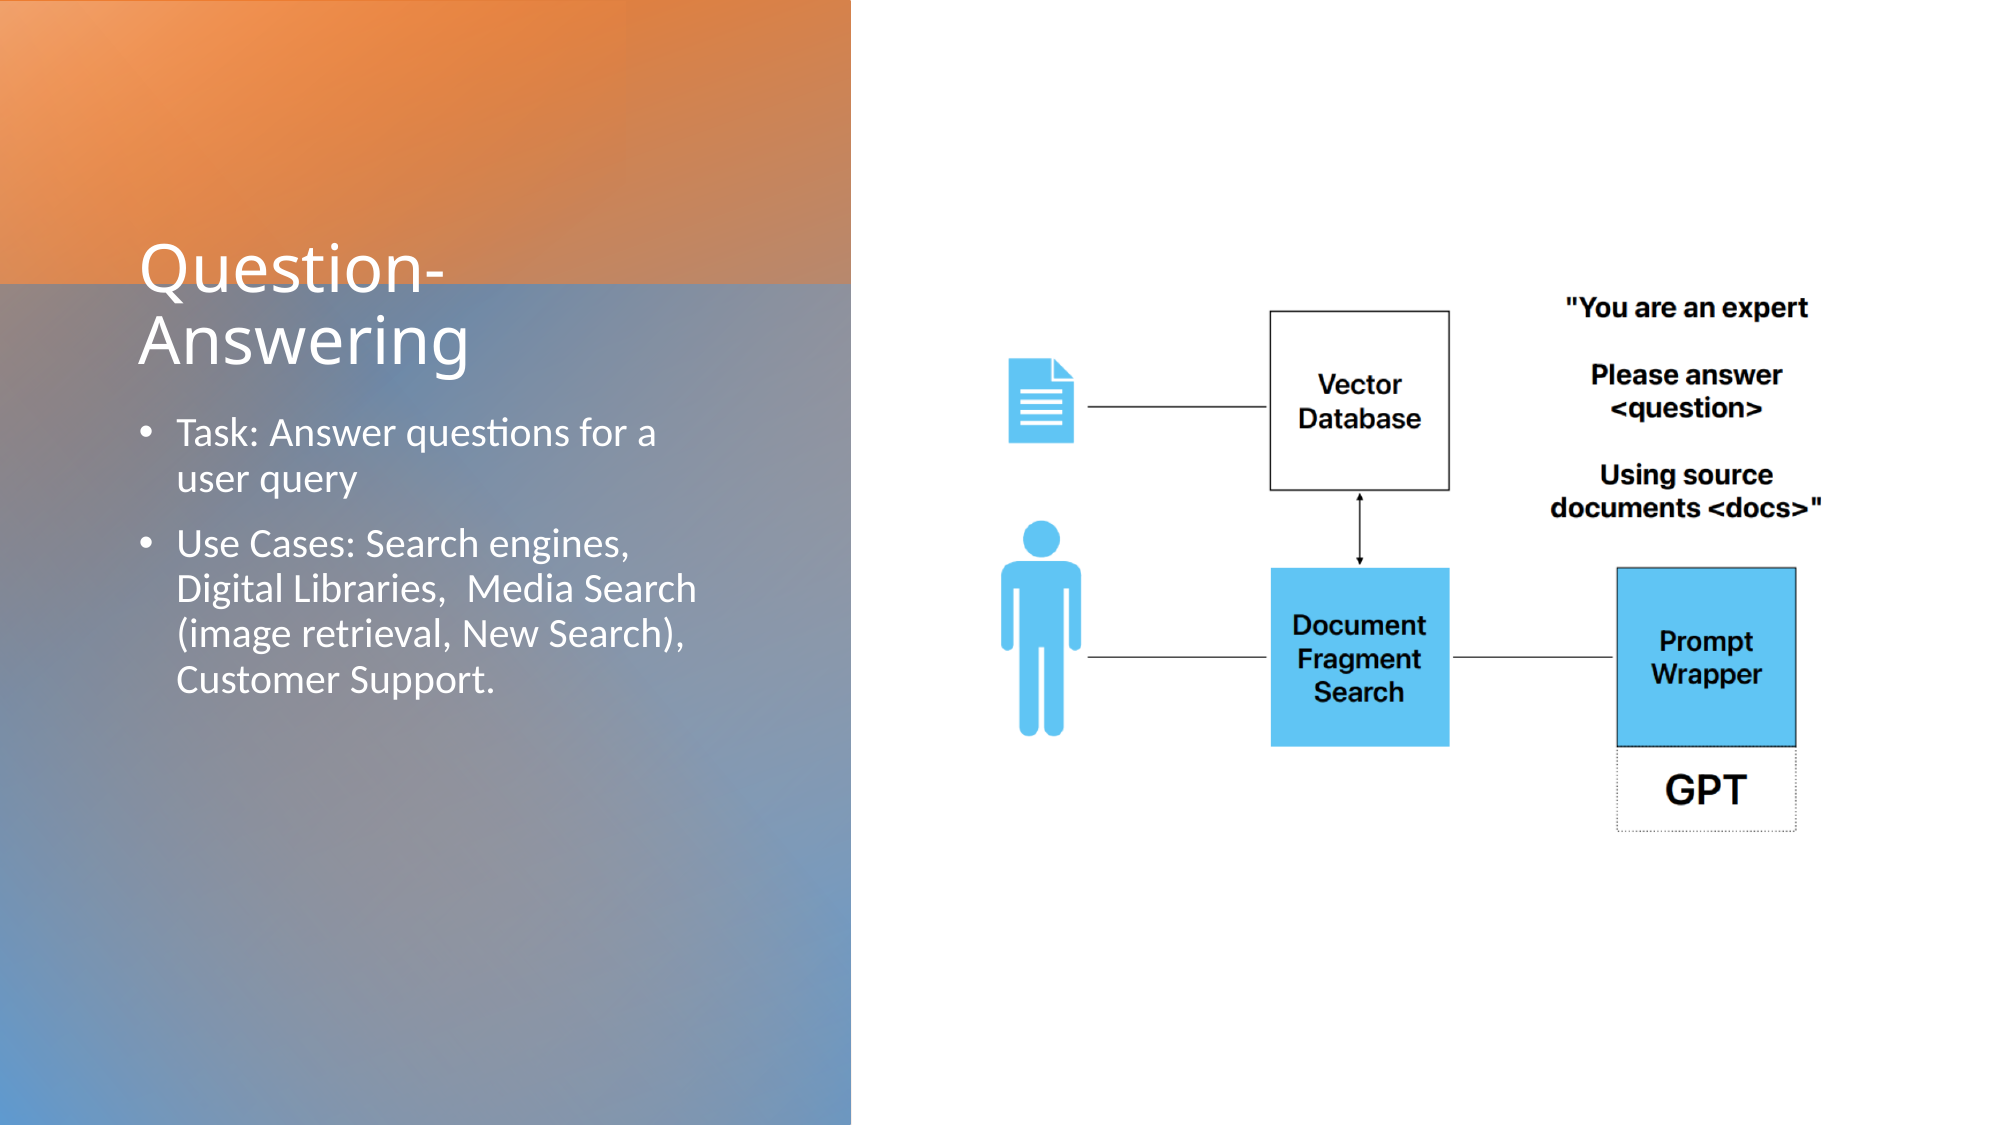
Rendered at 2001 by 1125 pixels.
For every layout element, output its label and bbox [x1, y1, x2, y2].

picture [985, 274, 1873, 851]
text_box [0, 0, 853, 1125]
